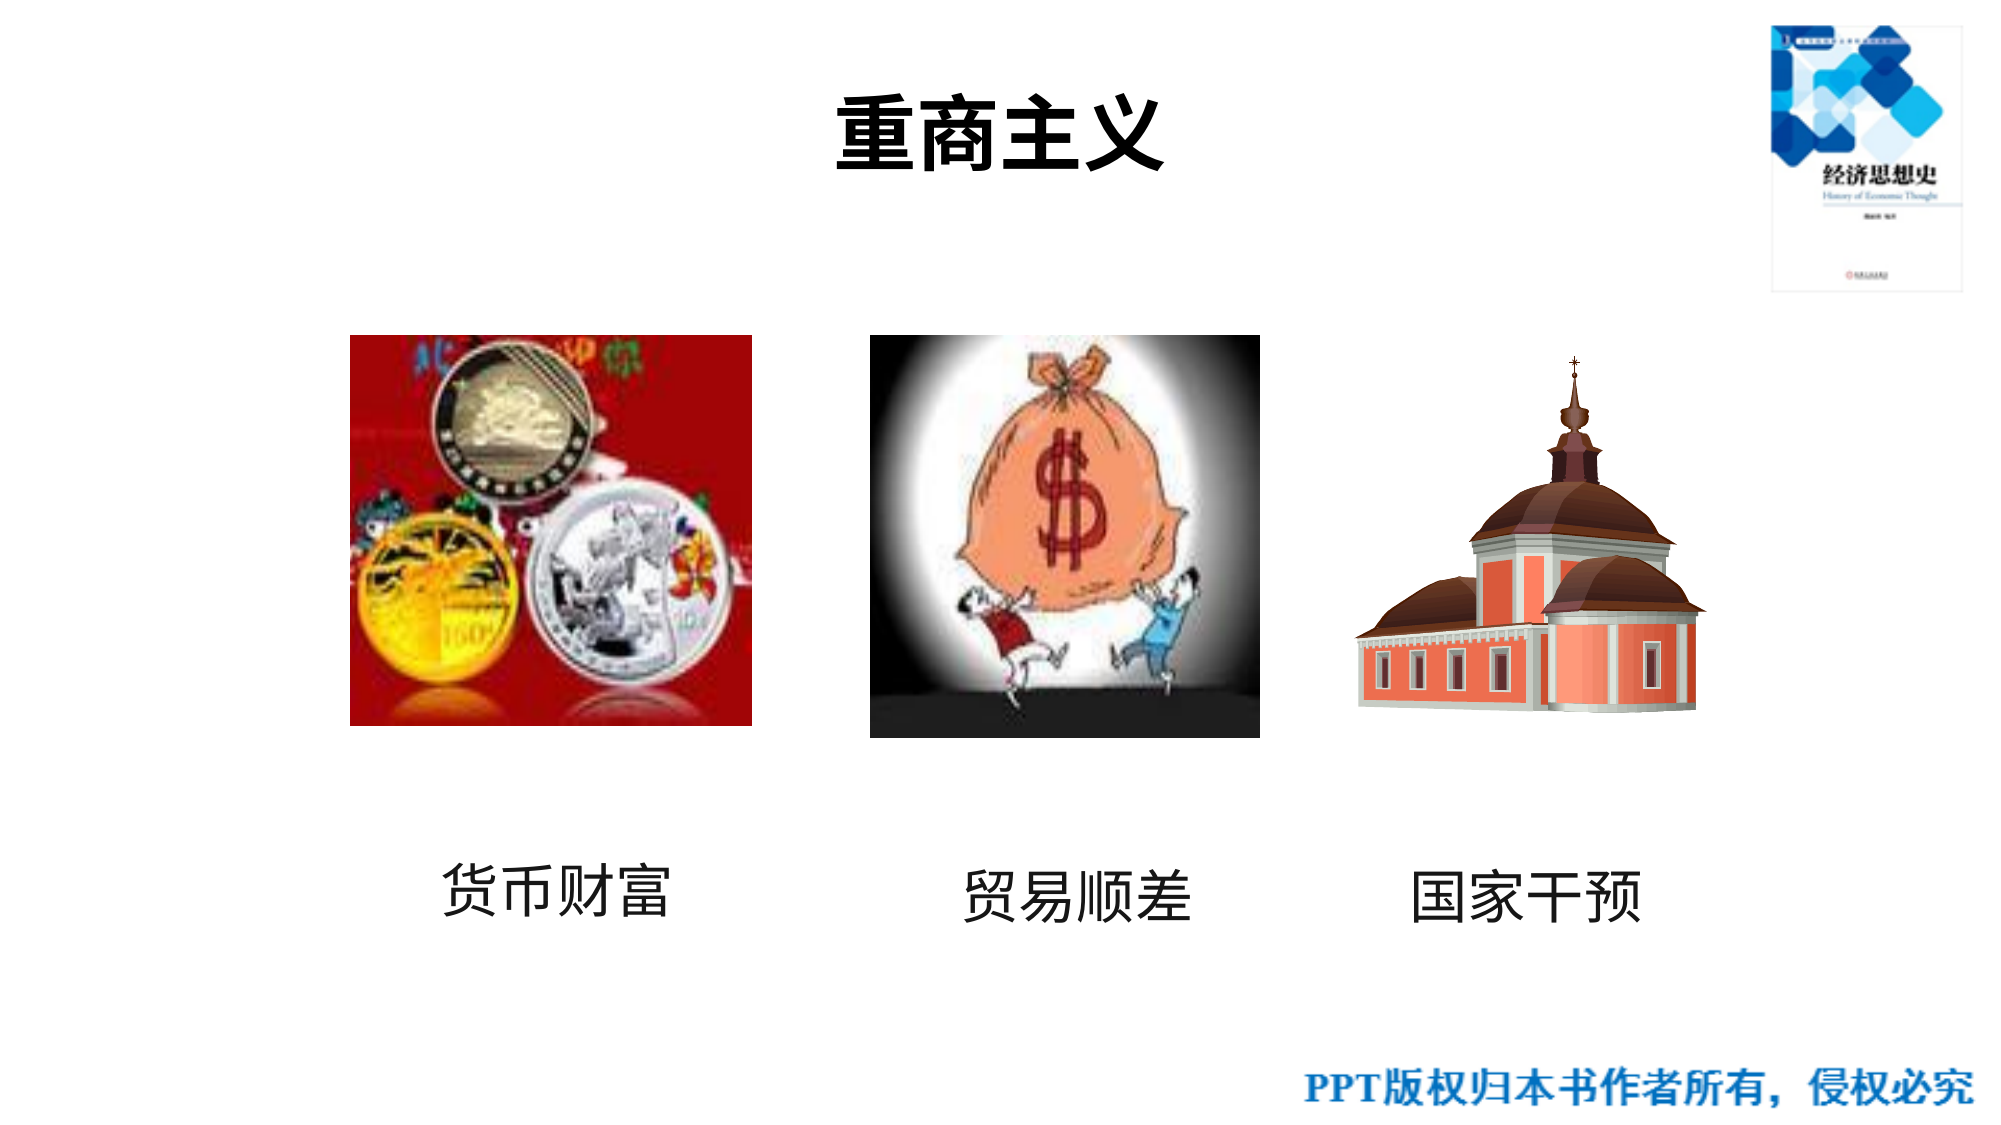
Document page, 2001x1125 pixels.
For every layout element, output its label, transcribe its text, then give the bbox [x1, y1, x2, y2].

title 重商主义 [65, 37, 1935, 225]
text_box 贸易顺差 [929, 852, 1225, 938]
text_box 货币财富 [350, 846, 764, 932]
text_box 国家干预 [1378, 852, 1674, 938]
slide_number 49 [1433, 1024, 1935, 1103]
picture [0, 0, 2001, 1125]
